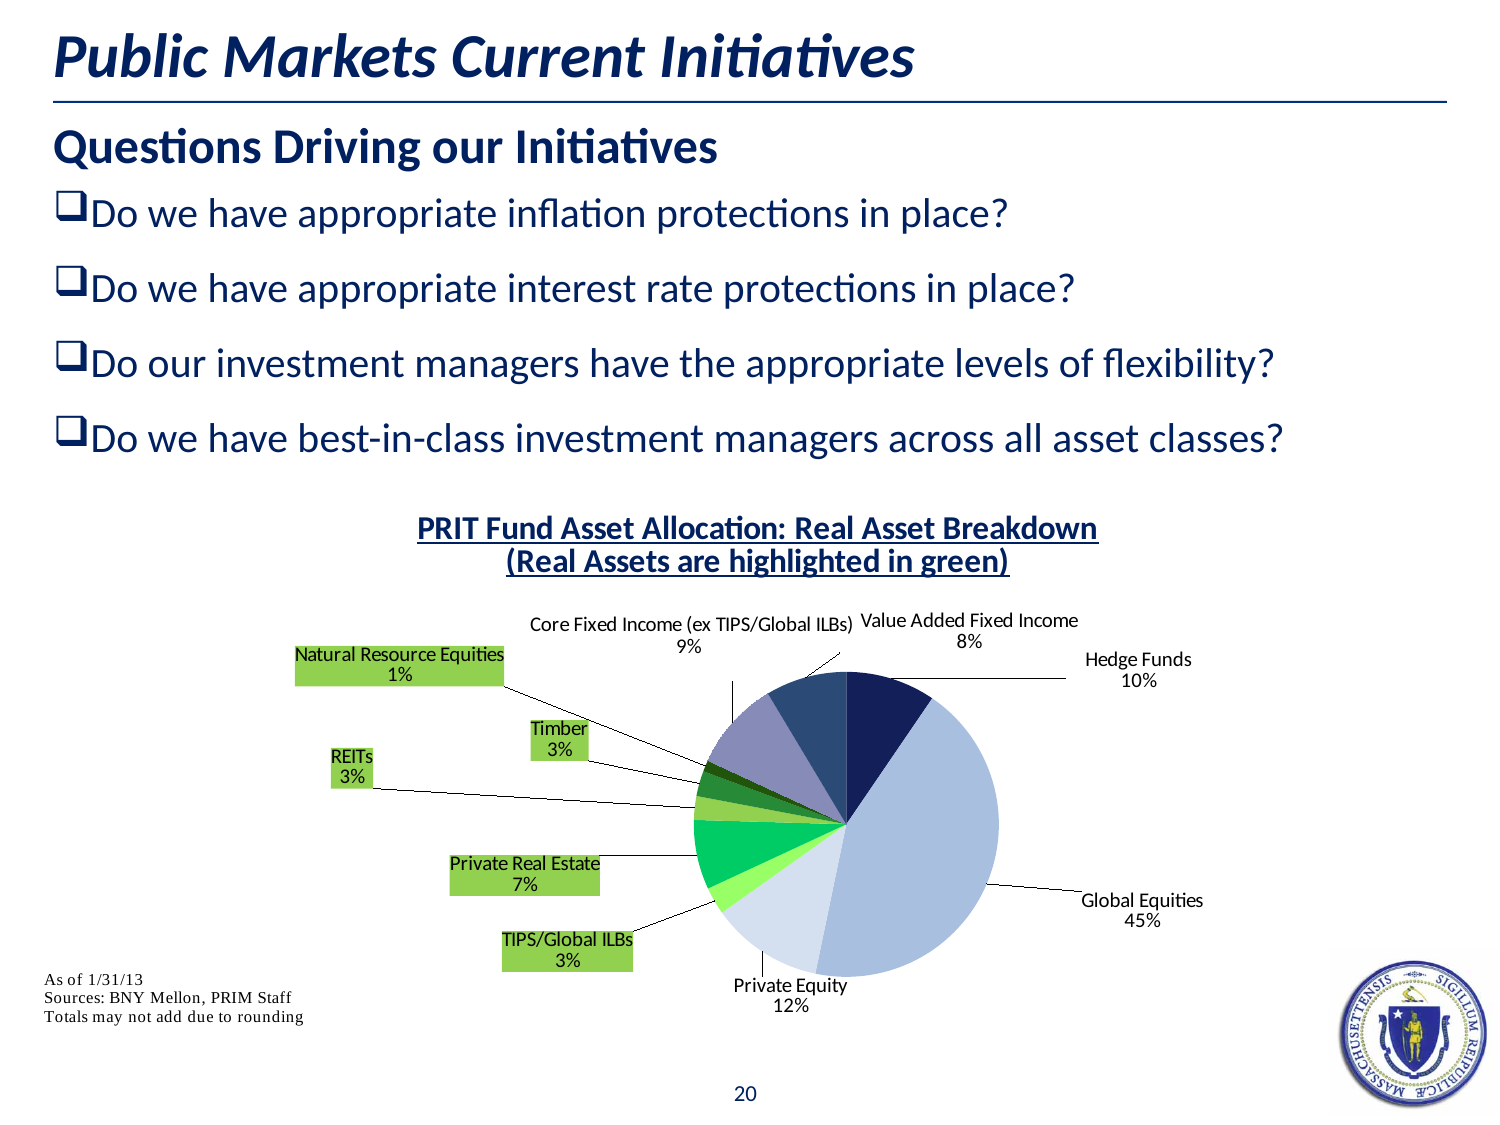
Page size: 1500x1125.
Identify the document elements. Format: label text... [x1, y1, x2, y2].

picture [1329, 948, 1499, 1117]
chart [29, 503, 1424, 1048]
title Public Markets Current Initiatives [53, 20, 1447, 91]
list Questions Driving our Initiatives Do we have appropriate inflation protections in place? Do we have appropriate interest rate protections in place? Do our investment managers have the appropriate levels of flexibility? Do we have best-in-class investment managers across all asset classes? [53, 113, 1500, 939]
